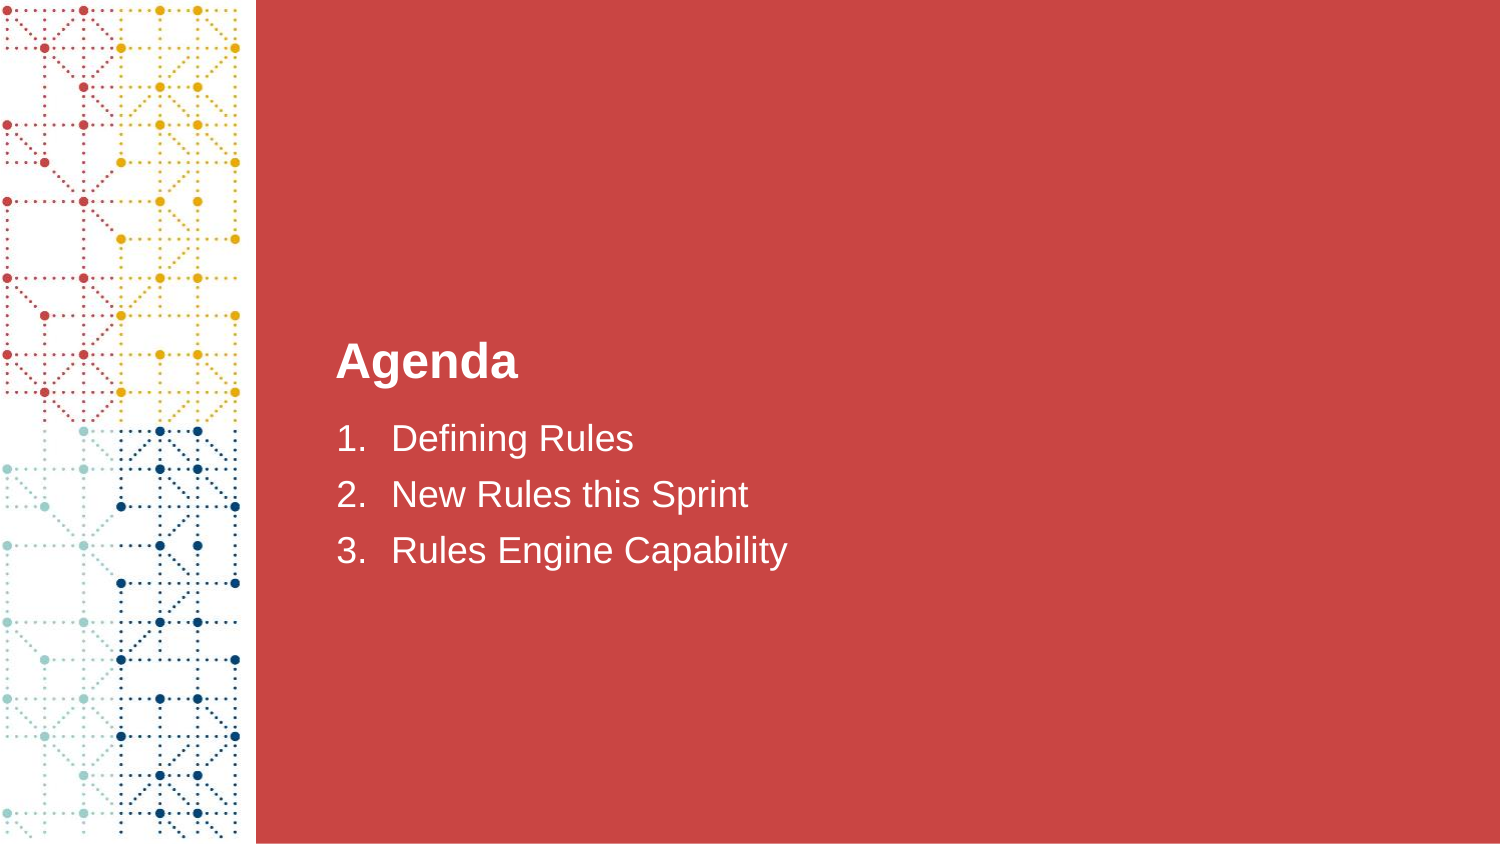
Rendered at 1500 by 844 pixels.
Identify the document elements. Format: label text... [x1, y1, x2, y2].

picture [0, 0, 256, 844]
title Agenda [334, 44, 1425, 390]
list Defining Rules New Rules this Sprint Rules Engine Capability [334, 418, 1425, 760]
